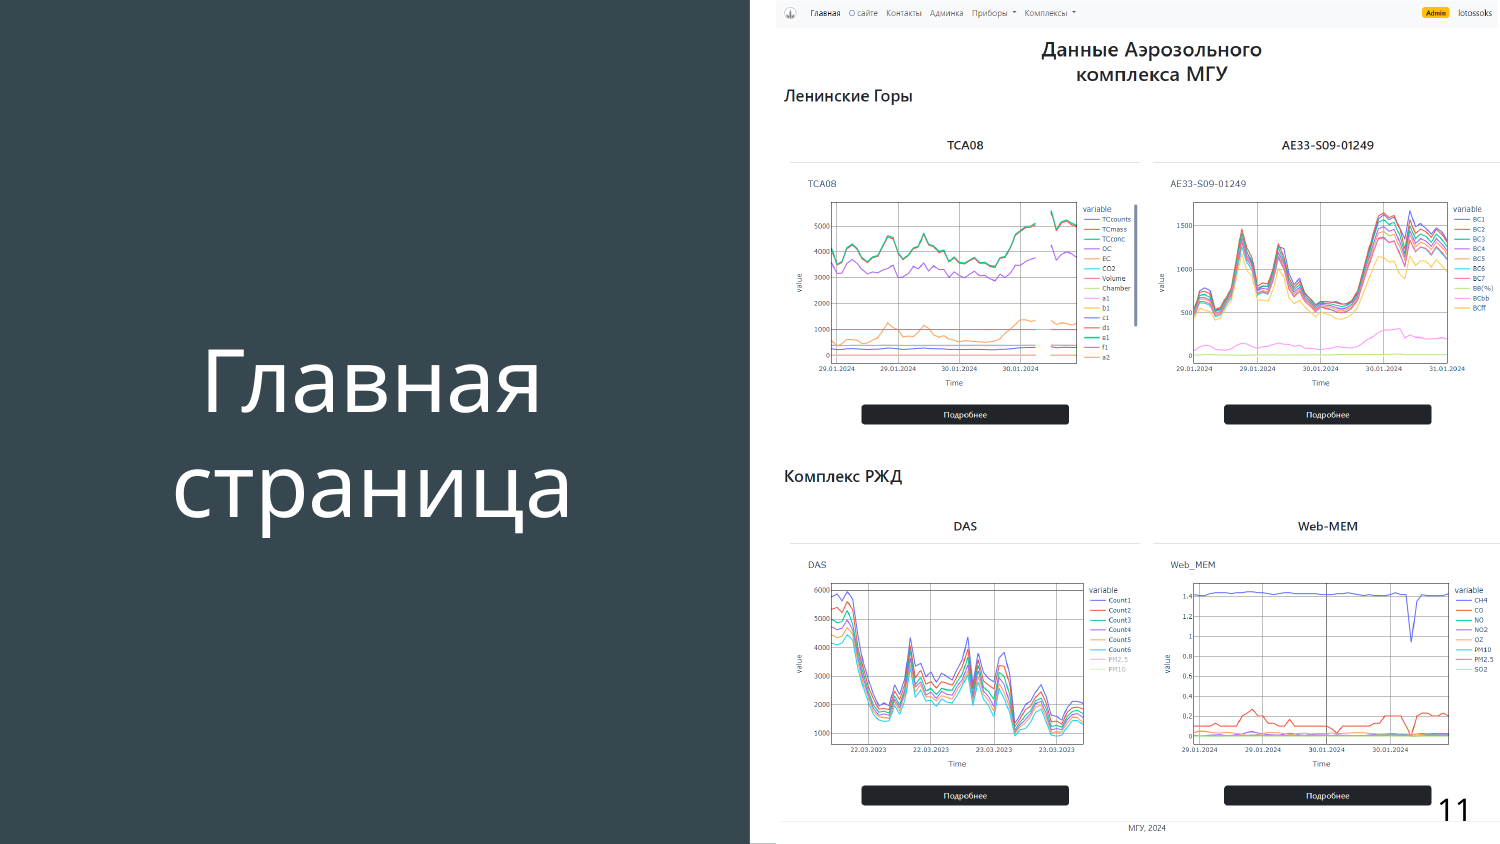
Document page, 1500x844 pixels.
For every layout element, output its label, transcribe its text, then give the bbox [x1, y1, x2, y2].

title Главная страница [34, 292, 712, 567]
picture [776, 0, 1500, 844]
